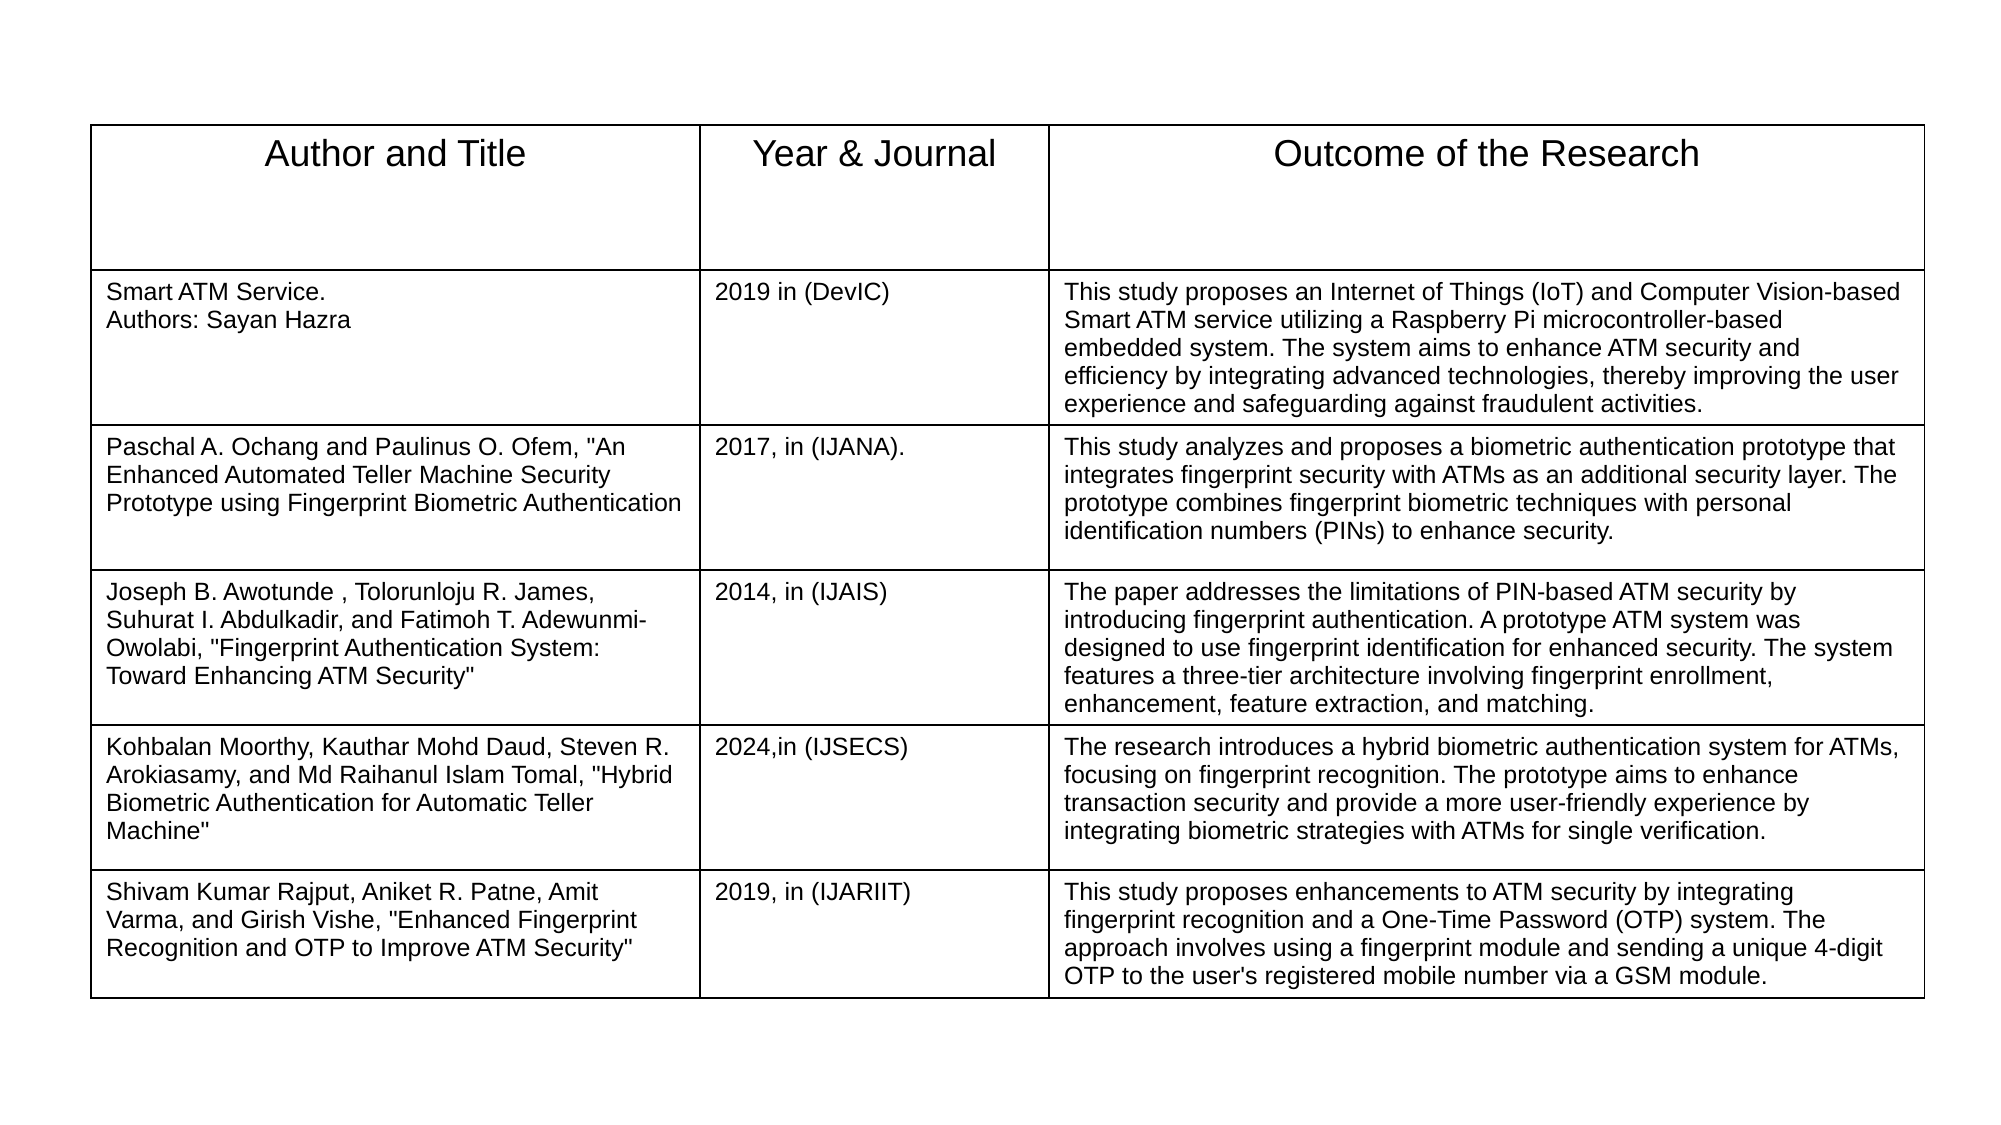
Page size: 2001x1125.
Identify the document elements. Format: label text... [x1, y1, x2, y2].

table_cell Paschal A. Ochang and Paulinus O. Ofem, "An Enhanced Automated Teller Machine Security Prototype using Fingerprint Biometric Authentication [92, 426, 699, 569]
table_cell The research introduces a hybrid biometric authentication system for ATMs, focusing on fingerprint recognition. The prototype aims to enhance transaction security and provide a more user-friendly experience by integrating biometric strategies with ATMs for single verification. [1050, 726, 1924, 869]
table_header Year & Journal [701, 126, 1048, 269]
table_cell This study proposes an Internet of Things (IoT) and Computer Vision-based Smart ATM service utilizing a Raspberry Pi microcontroller-based embedded system. The system aims to enhance ATM security and efficiency by integrating advanced technologies, thereby improving the user experience and safeguarding against fraudulent activities. ​ [1050, 271, 1924, 424]
table_cell The paper addresses the limitations of PIN-based ATM security by introducing fingerprint authentication. A prototype ATM system was designed to use fingerprint identification for enhanced security. The system features a three-tier architecture involving fingerprint enrollment, enhancement, feature extraction, and matching. [1050, 571, 1924, 724]
table_cell 2019, in ​​(IJARIIT) [701, 871, 1048, 997]
table_cell Smart ATM Service. Authors: Sayan Hazra [92, 271, 699, 424]
table_header Author and Title [92, 126, 699, 269]
table_cell This study analyzes and proposes a biometric authentication prototype that integrates fingerprint security with ATMs as an additional security layer. The prototype combines fingerprint biometric techniques with personal identification numbers (PINs) to enhance security. [1050, 426, 1924, 569]
table_cell 2017, in (IJANA). [701, 426, 1048, 569]
table_cell 2019 in (DevIC) [701, 271, 1048, 424]
table_cell Joseph B. Awotunde , Tolorunloju R. James, Suhurat I. Abdulkadir, and Fatimoh T. Adewunmi-Owolabi, "Fingerprint Authentication System: Toward Enhancing ATM Security"​ [92, 571, 699, 724]
table_cell Kohbalan Moorthy, Kauthar Mohd Daud, Steven R. Arokiasamy, and Md Raihanul Islam Tomal, "Hybrid Biometric Authentication for Automatic Teller Machine"​ [92, 726, 699, 869]
table_cell Shivam Kumar Rajput, Aniket R. Patne, Amit Varma, and Girish Vishe, "Enhanced Fingerprint Recognition and OTP to Improve ATM Security" [92, 871, 699, 997]
table_cell 2014, in (IJAIS) [701, 571, 1048, 724]
table_cell 2024,in ​(IJSECS) [701, 726, 1048, 869]
table_header Outcome of the Research [1050, 126, 1924, 269]
table_cell This study proposes enhancements to ATM security by integrating fingerprint recognition and a One-Time Password (OTP) system. The approach involves using a fingerprint module and sending a unique 4-digit OTP to the user's registered mobile number via a GSM module. [1050, 871, 1924, 997]
